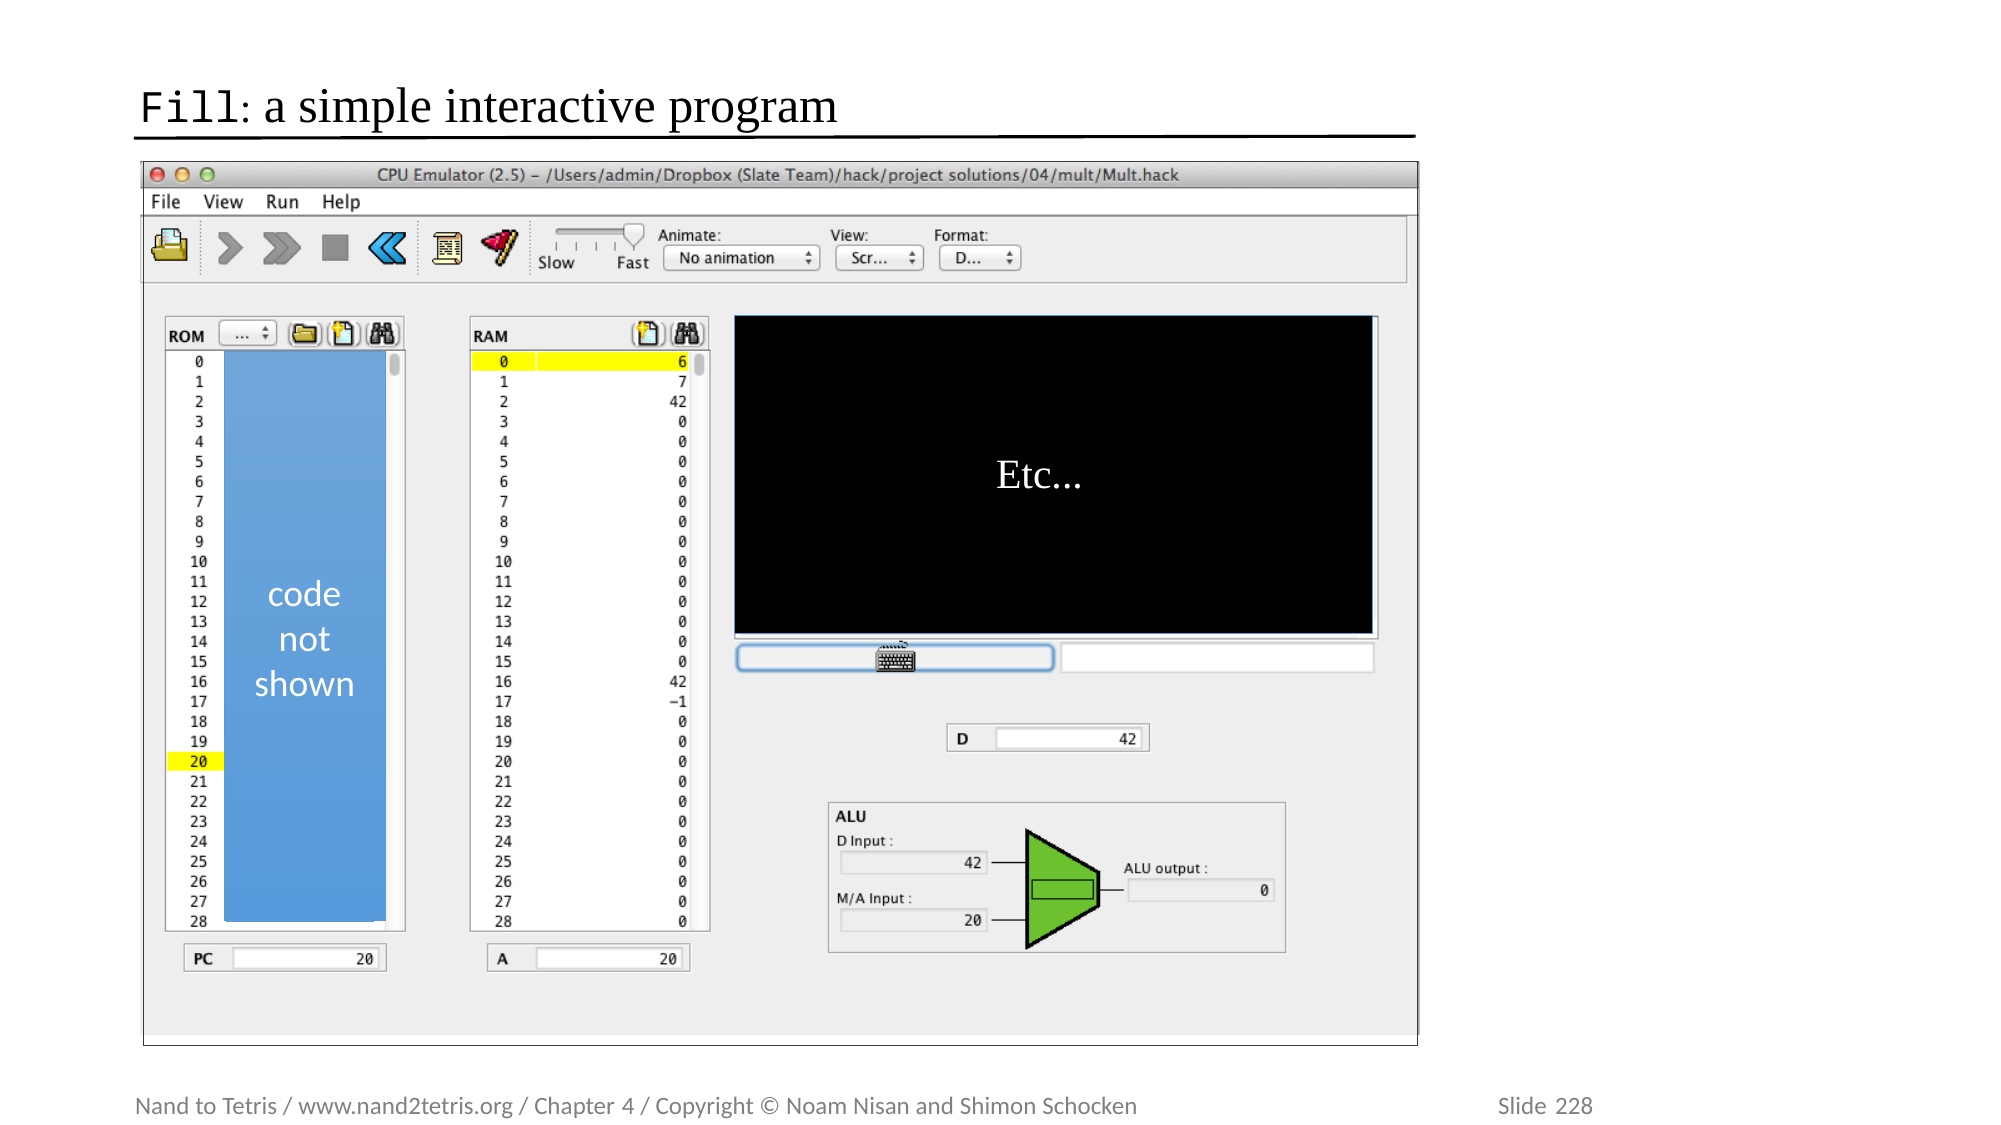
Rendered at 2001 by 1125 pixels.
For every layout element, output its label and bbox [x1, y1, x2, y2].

text_box [143, 1035, 1418, 1046]
title [124, 58, 1405, 154]
picture [140, 161, 1420, 1035]
